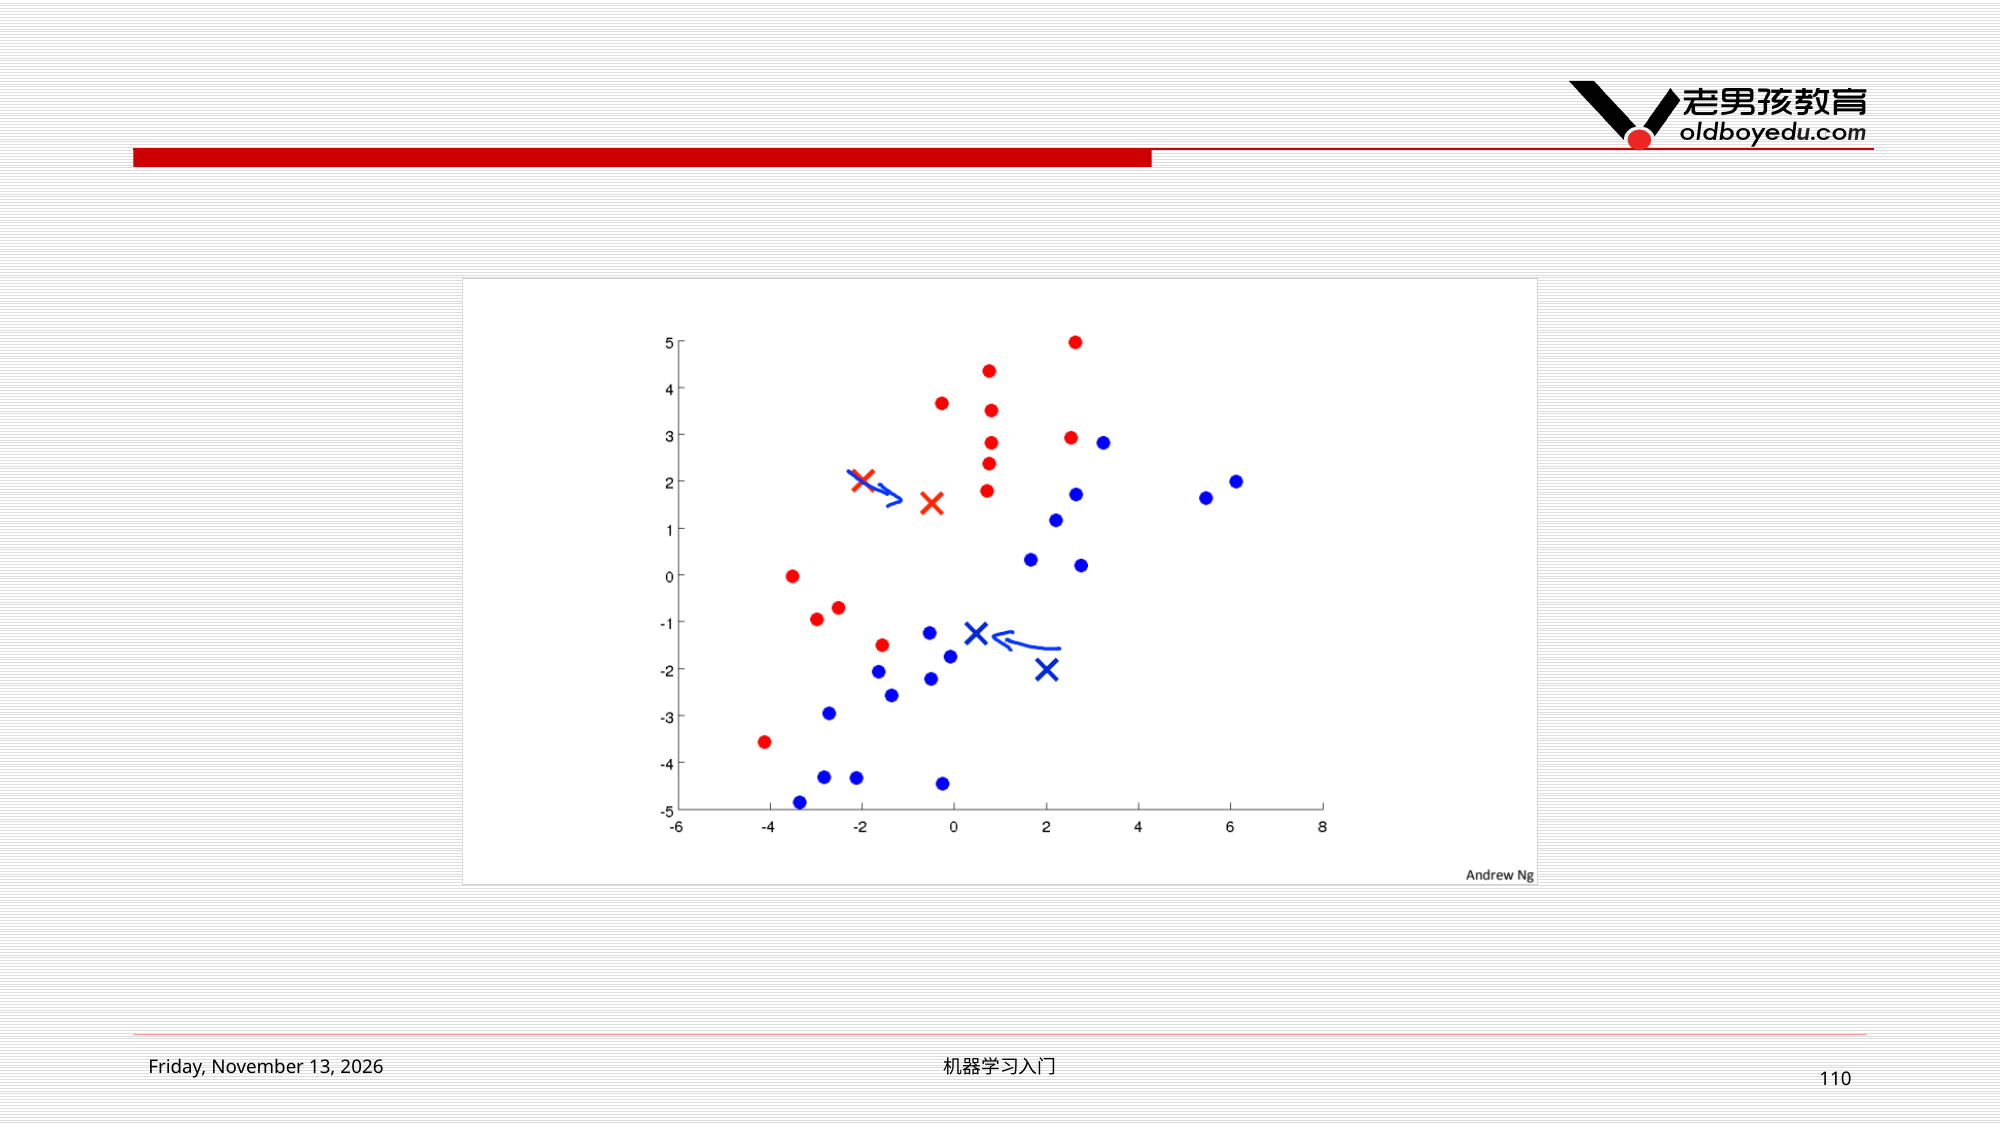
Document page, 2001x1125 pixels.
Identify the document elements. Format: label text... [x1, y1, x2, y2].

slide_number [133, 1046, 567, 1103]
footer 机器学习入门 [683, 1046, 1317, 1103]
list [422, 172, 1576, 988]
slide_number 110 [1433, 1058, 1867, 1103]
